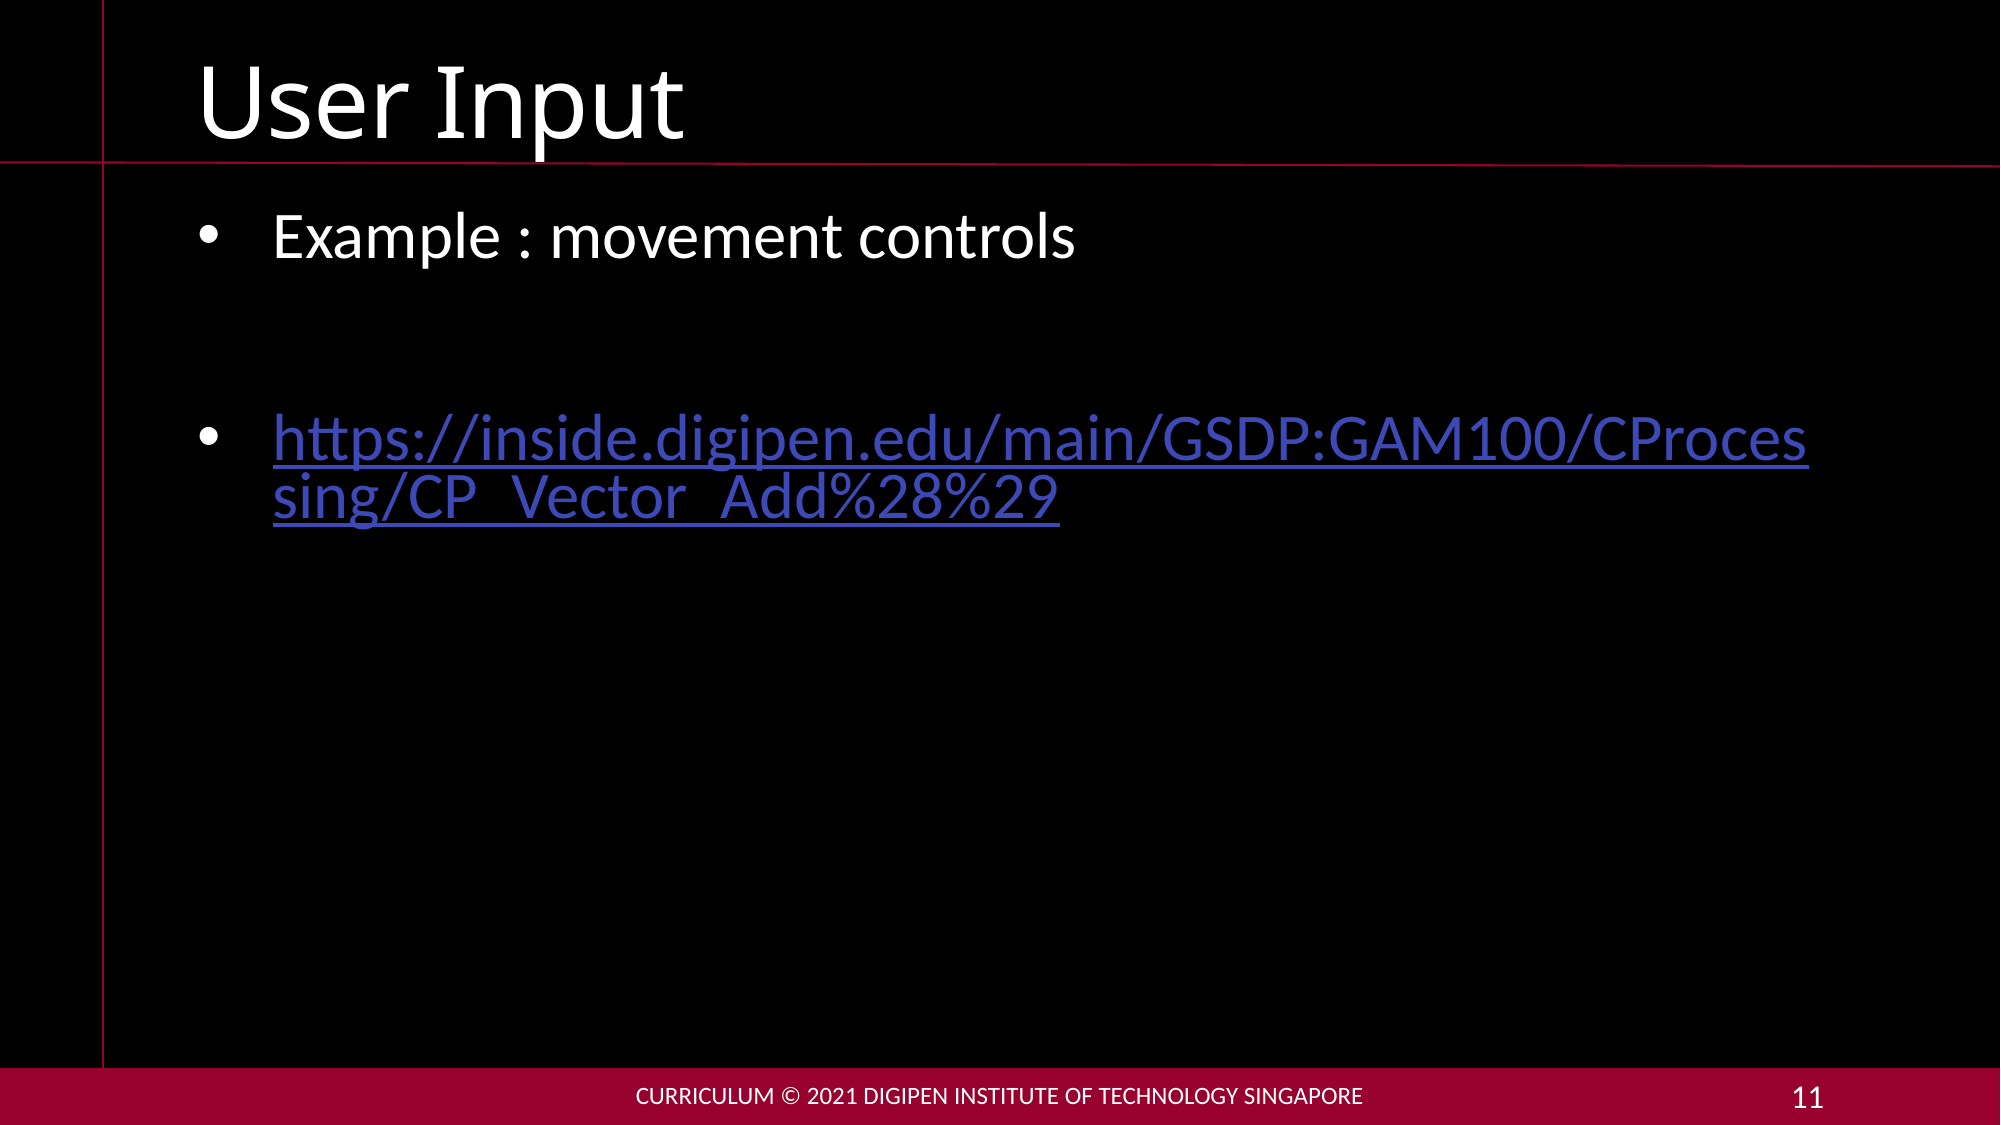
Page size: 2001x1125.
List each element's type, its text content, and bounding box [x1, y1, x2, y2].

slide_number 11 [1624, 1064, 1840, 1125]
footer Curriculum © 2021 DigiPen Institute of Technology singapore [604, 1064, 1396, 1125]
list Example : movement controls https://inside.digipen.edu/main/GSDP:GAM100/CProcessing/CP_Vector_Add%28%29 [180, 193, 1830, 1040]
title User Input [180, 24, 1830, 167]
